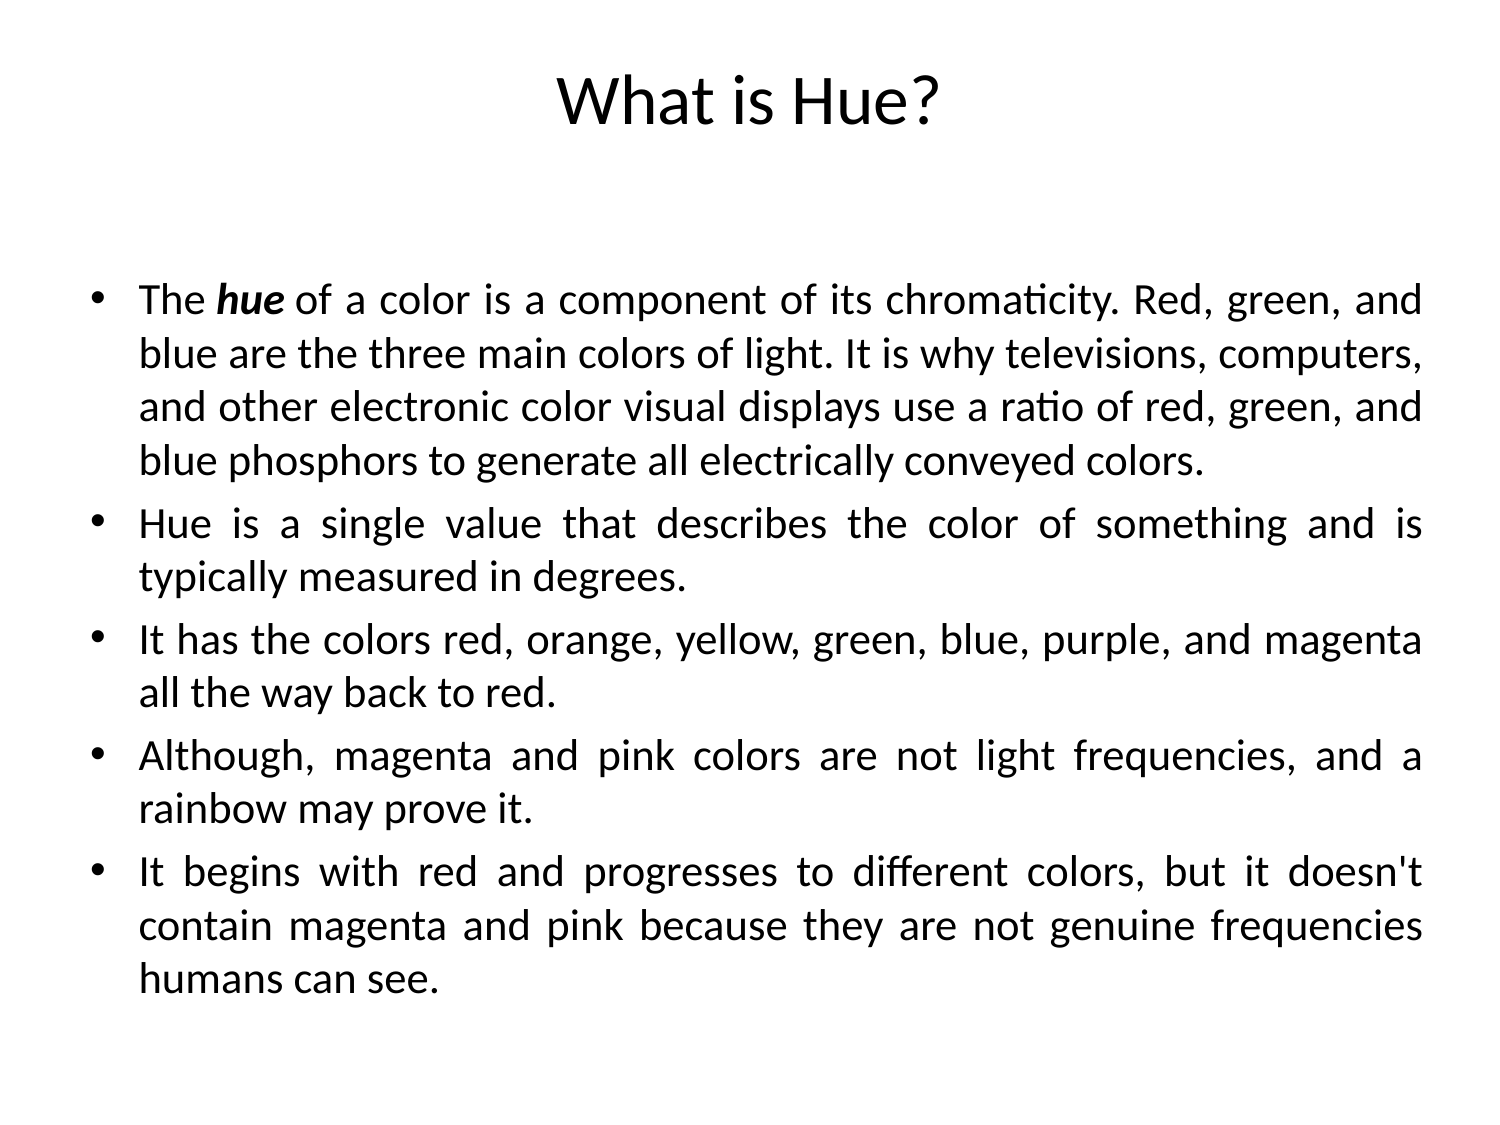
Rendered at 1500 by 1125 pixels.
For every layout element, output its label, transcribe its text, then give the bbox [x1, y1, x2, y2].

list The hue of a color is a component of its chromaticity. Red, green, and blue are the three main colors of light. It is why televisions, computers, and other electronic color visual displays use a ratio of red, green, and blue phosphors to generate all electrically conveyed colors. Hue is a single value that describes the color of something and is typically measured in degrees. It has the colors red, orange, yellow, green, blue, purple, and magenta all the way back to red. Although, magenta and pink colors are not light frequencies, and a rainbow may prove it. It begins with red and progresses to different colors, but it doesn't contain magenta and pink because they are not genuine frequencies humans can see. [75, 262, 1441, 1061]
title What is Hue? [75, 45, 1425, 233]
